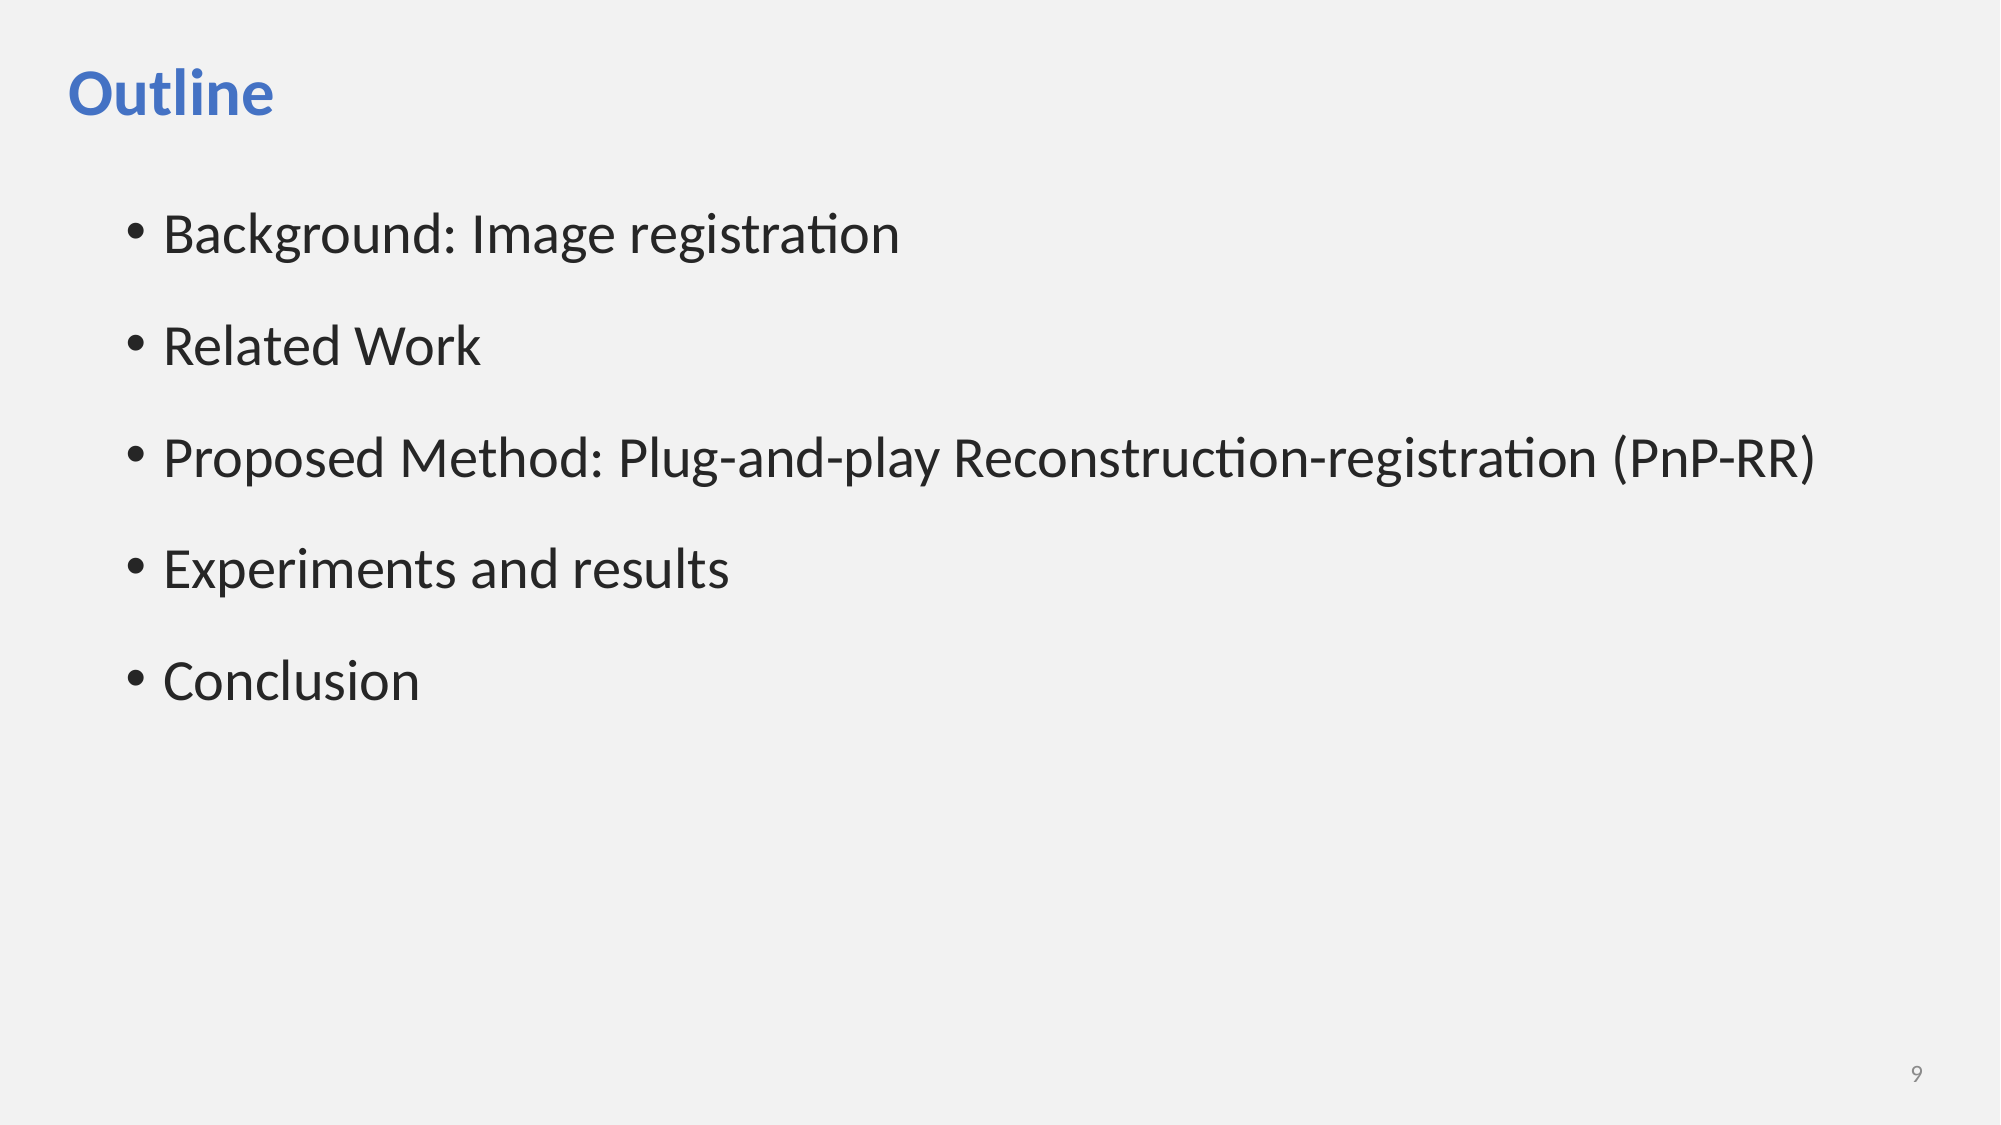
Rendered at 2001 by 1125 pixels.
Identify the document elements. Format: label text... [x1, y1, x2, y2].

title Outline [53, 46, 1603, 142]
slide_number 9 [1488, 1042, 1939, 1103]
text_box Background: Image registration Related Work Proposed Method: Plug-and-play Reconstruction-registration (PnP-RR) Experiments and results Conclusion [110, 166, 1857, 242]
